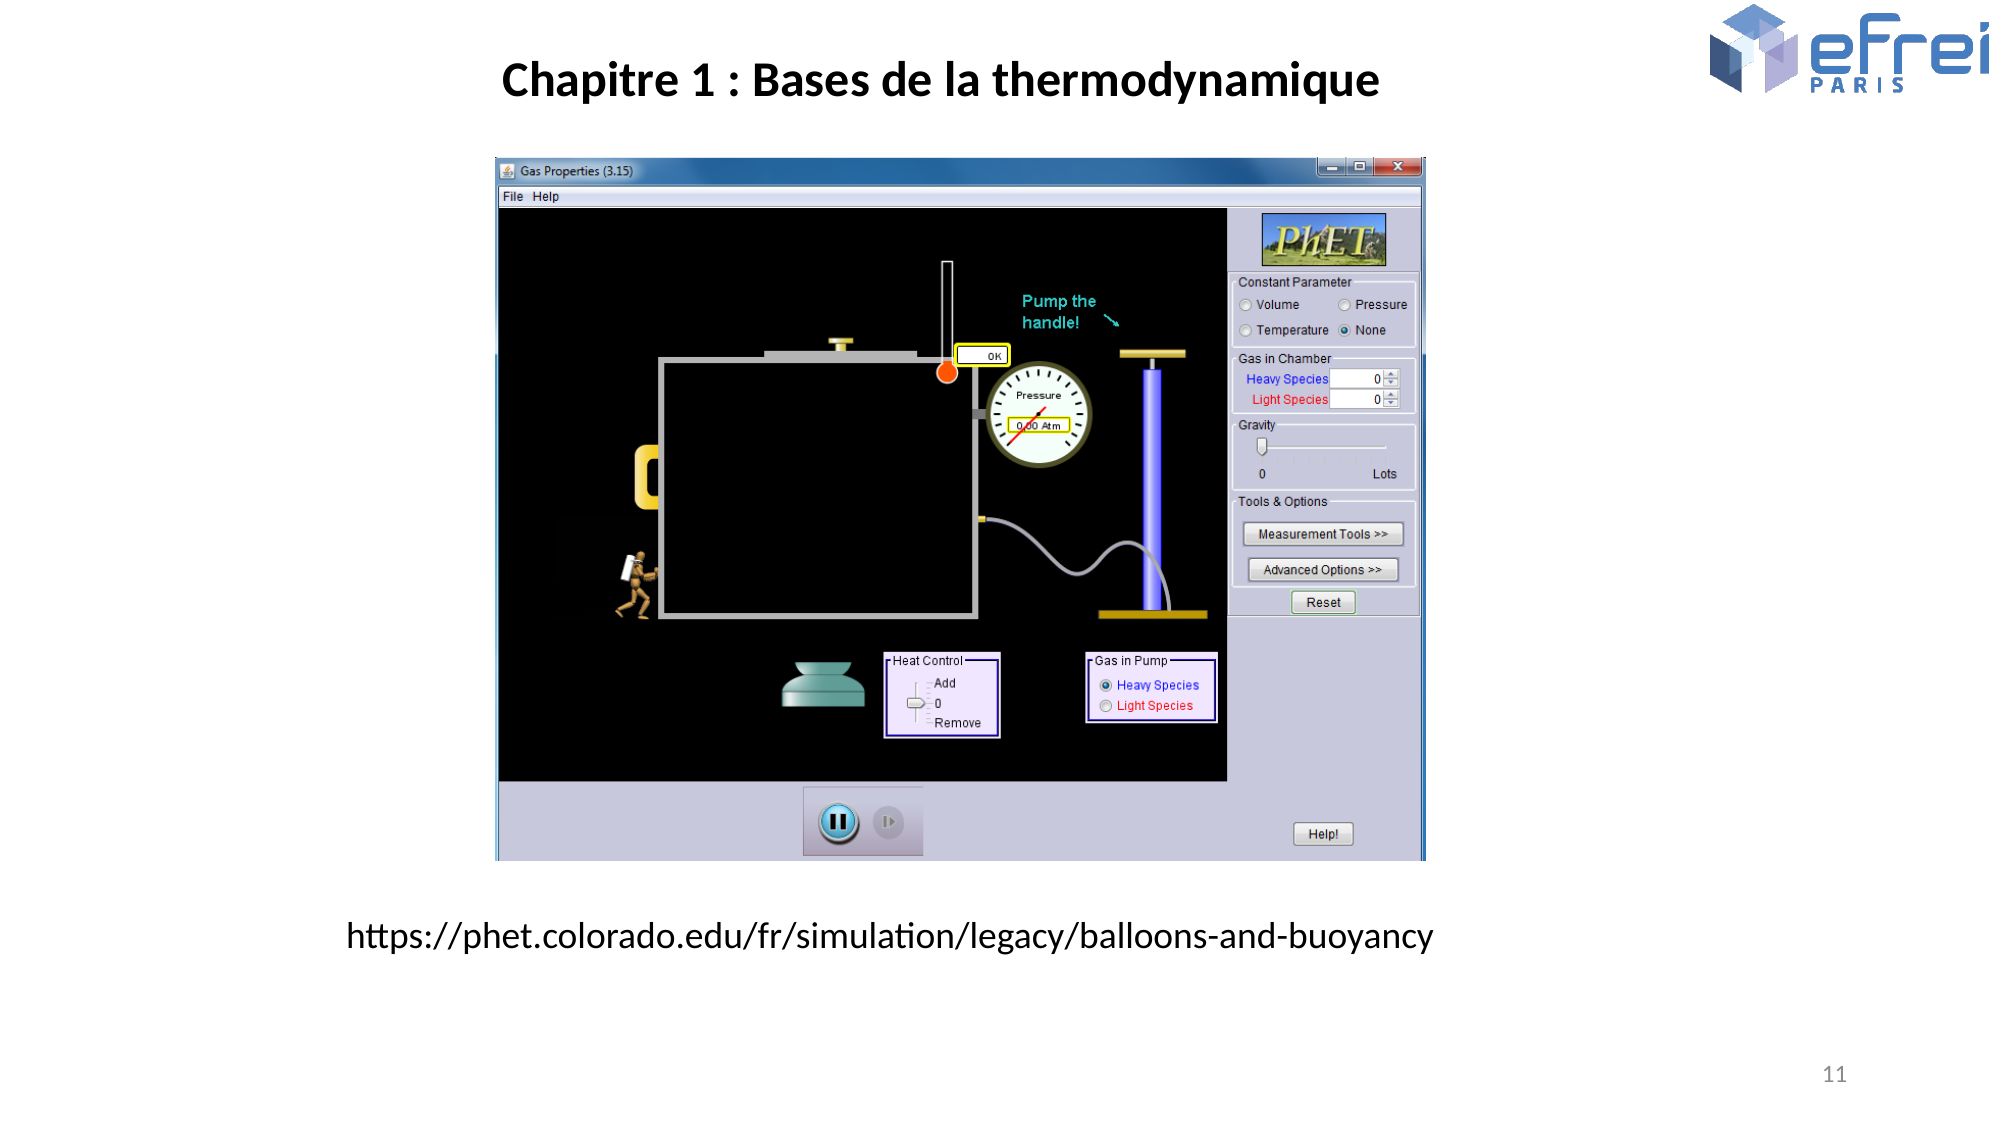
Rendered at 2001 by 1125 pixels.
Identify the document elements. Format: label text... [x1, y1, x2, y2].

picture [495, 157, 1426, 861]
text_box Chapitre 1 : Bases de la thermodynamique [487, 38, 1408, 114]
picture [1702, 0, 1996, 109]
slide_number 11 [1412, 1042, 1863, 1103]
text_box https://phet.colorado.edu/fr/simulation/legacy/balloons-and-buoyancy [331, 903, 1495, 964]
